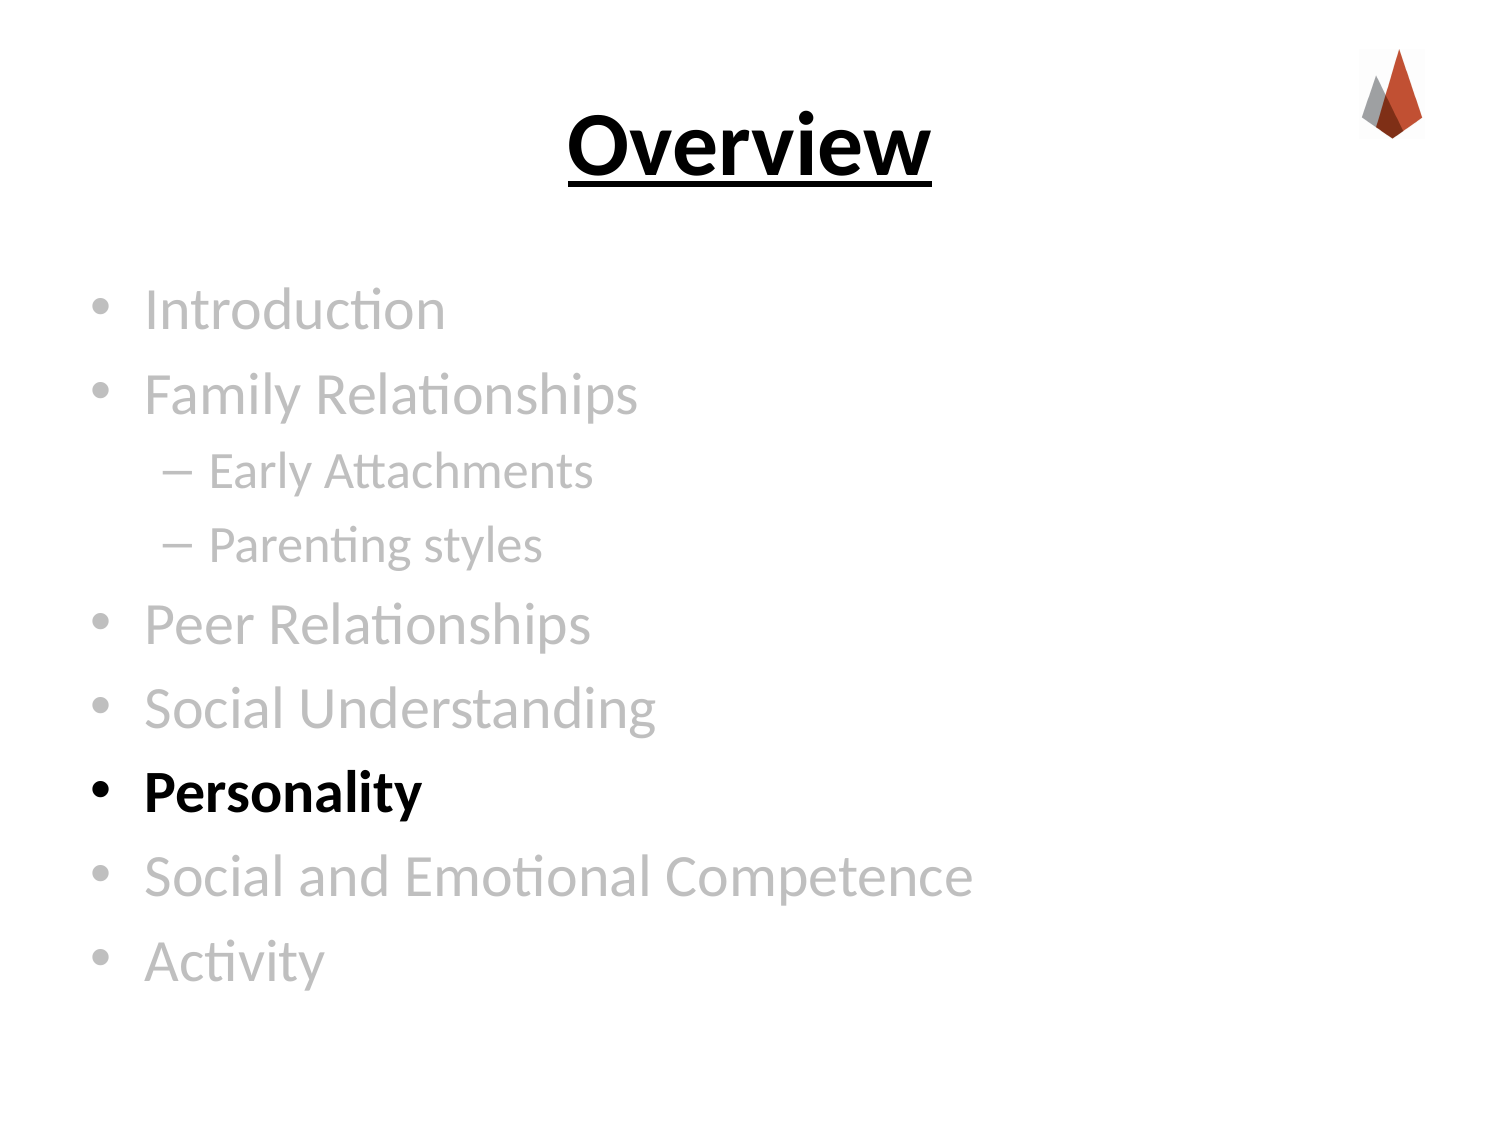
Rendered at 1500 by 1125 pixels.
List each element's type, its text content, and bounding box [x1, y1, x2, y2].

list Introduction Family Relationships Early Attachments Parenting styles Peer Relationships Social Understanding Personality Social and Emotional Competence Activity [75, 262, 1425, 1005]
title Overview [75, 45, 1425, 233]
